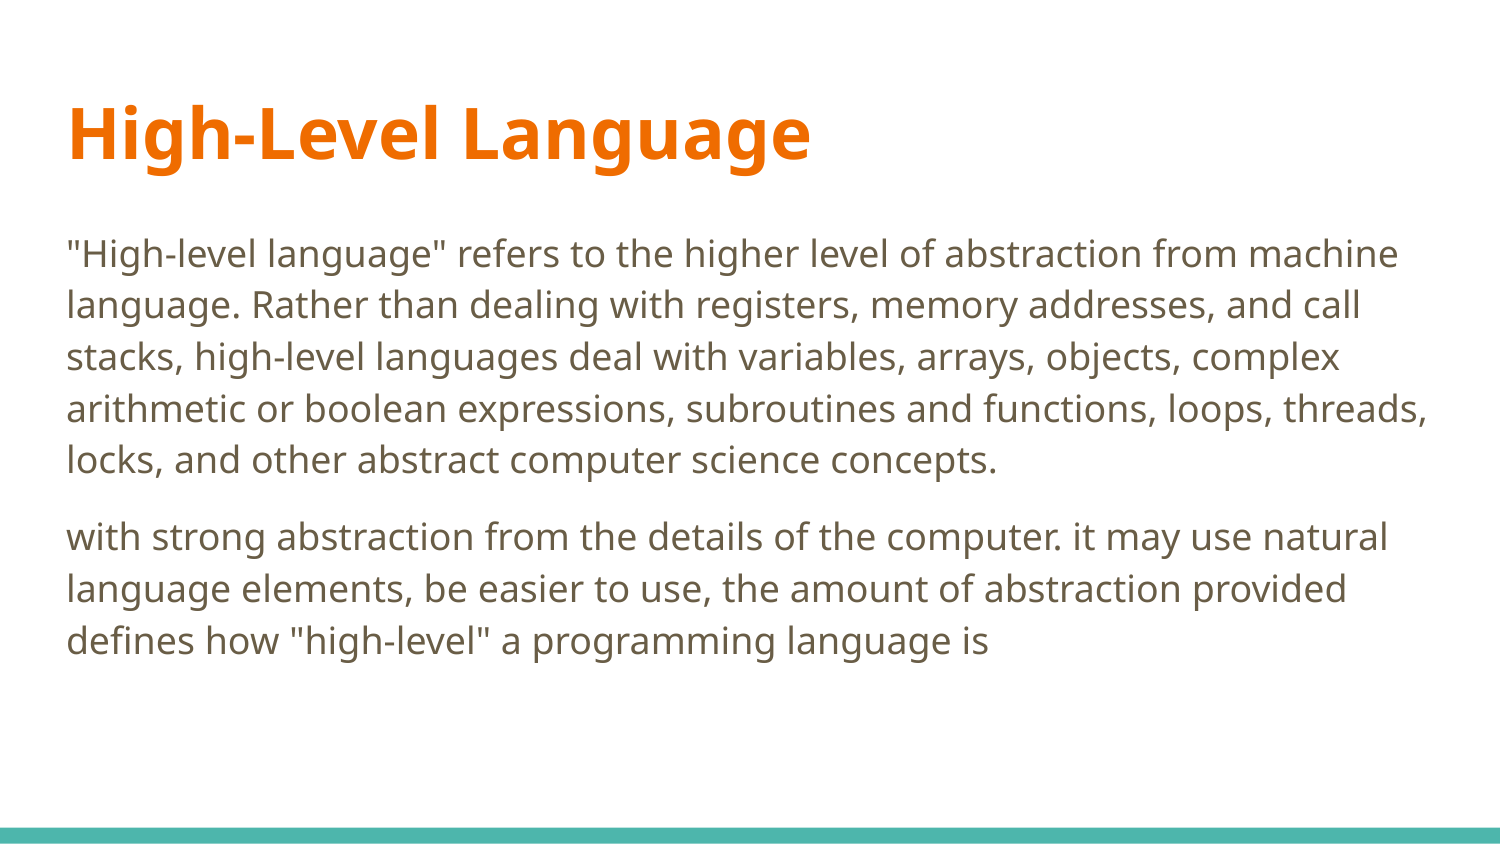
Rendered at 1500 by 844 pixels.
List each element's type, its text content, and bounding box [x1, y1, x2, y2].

list "High-level language" refers to the higher level of abstraction from machine language. Rather than dealing with registers, memory addresses, and call stacks, high-level languages deal with variables, arrays, objects, complex arithmetic or boolean expressions, subroutines and functions, loops, threads, locks, and other abstract computer science concepts. with strong abstraction from the details of the computer. it may use natural language elements, be easier to use, the amount of abstraction provided defines how "high-level" a programming language is [51, 207, 1449, 750]
title High-Level Language [51, 72, 1449, 189]
